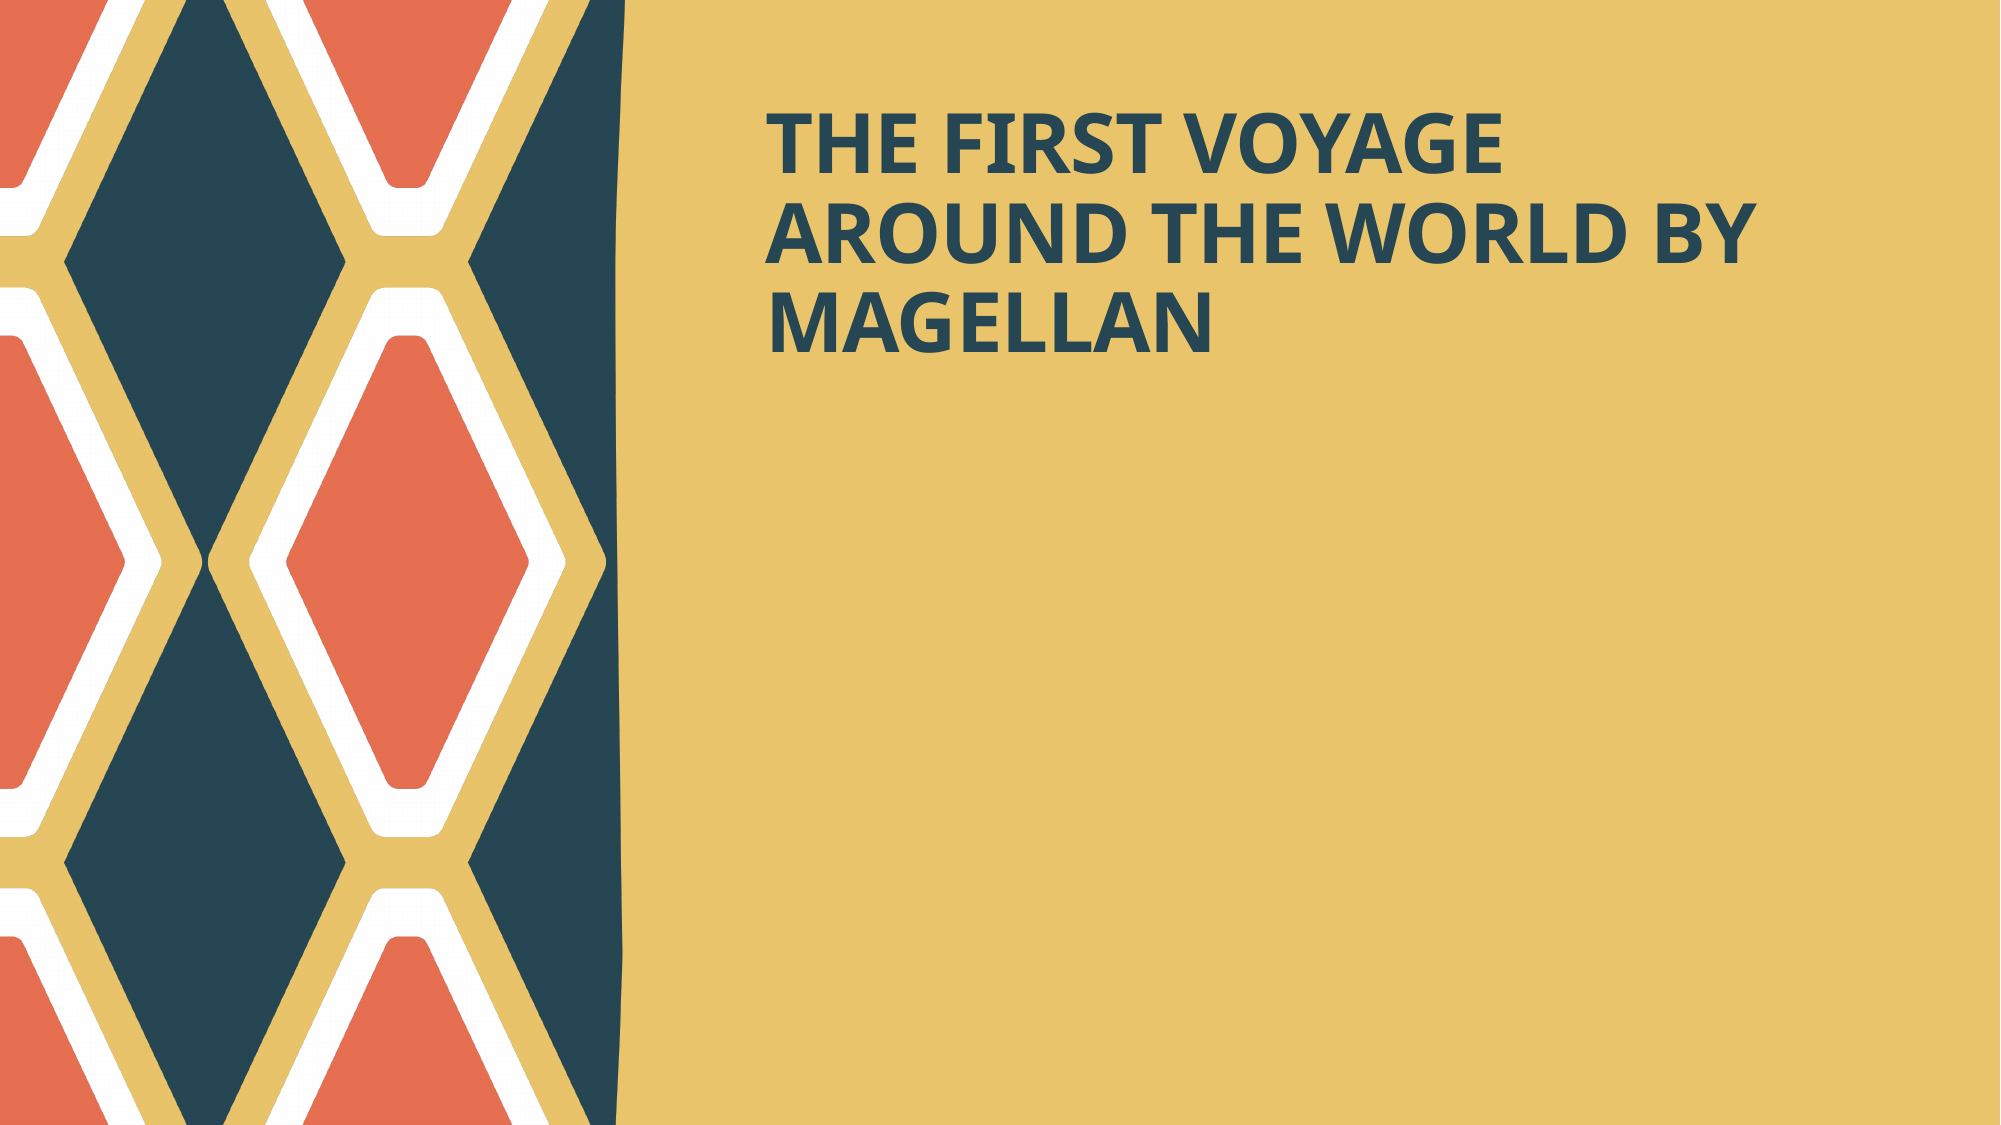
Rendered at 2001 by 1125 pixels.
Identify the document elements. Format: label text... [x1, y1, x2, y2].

picture [0, 0, 625, 1125]
title THE FIRST VOYAGE AROUND THE WORLD BY MAGELLAN [750, 93, 1885, 818]
